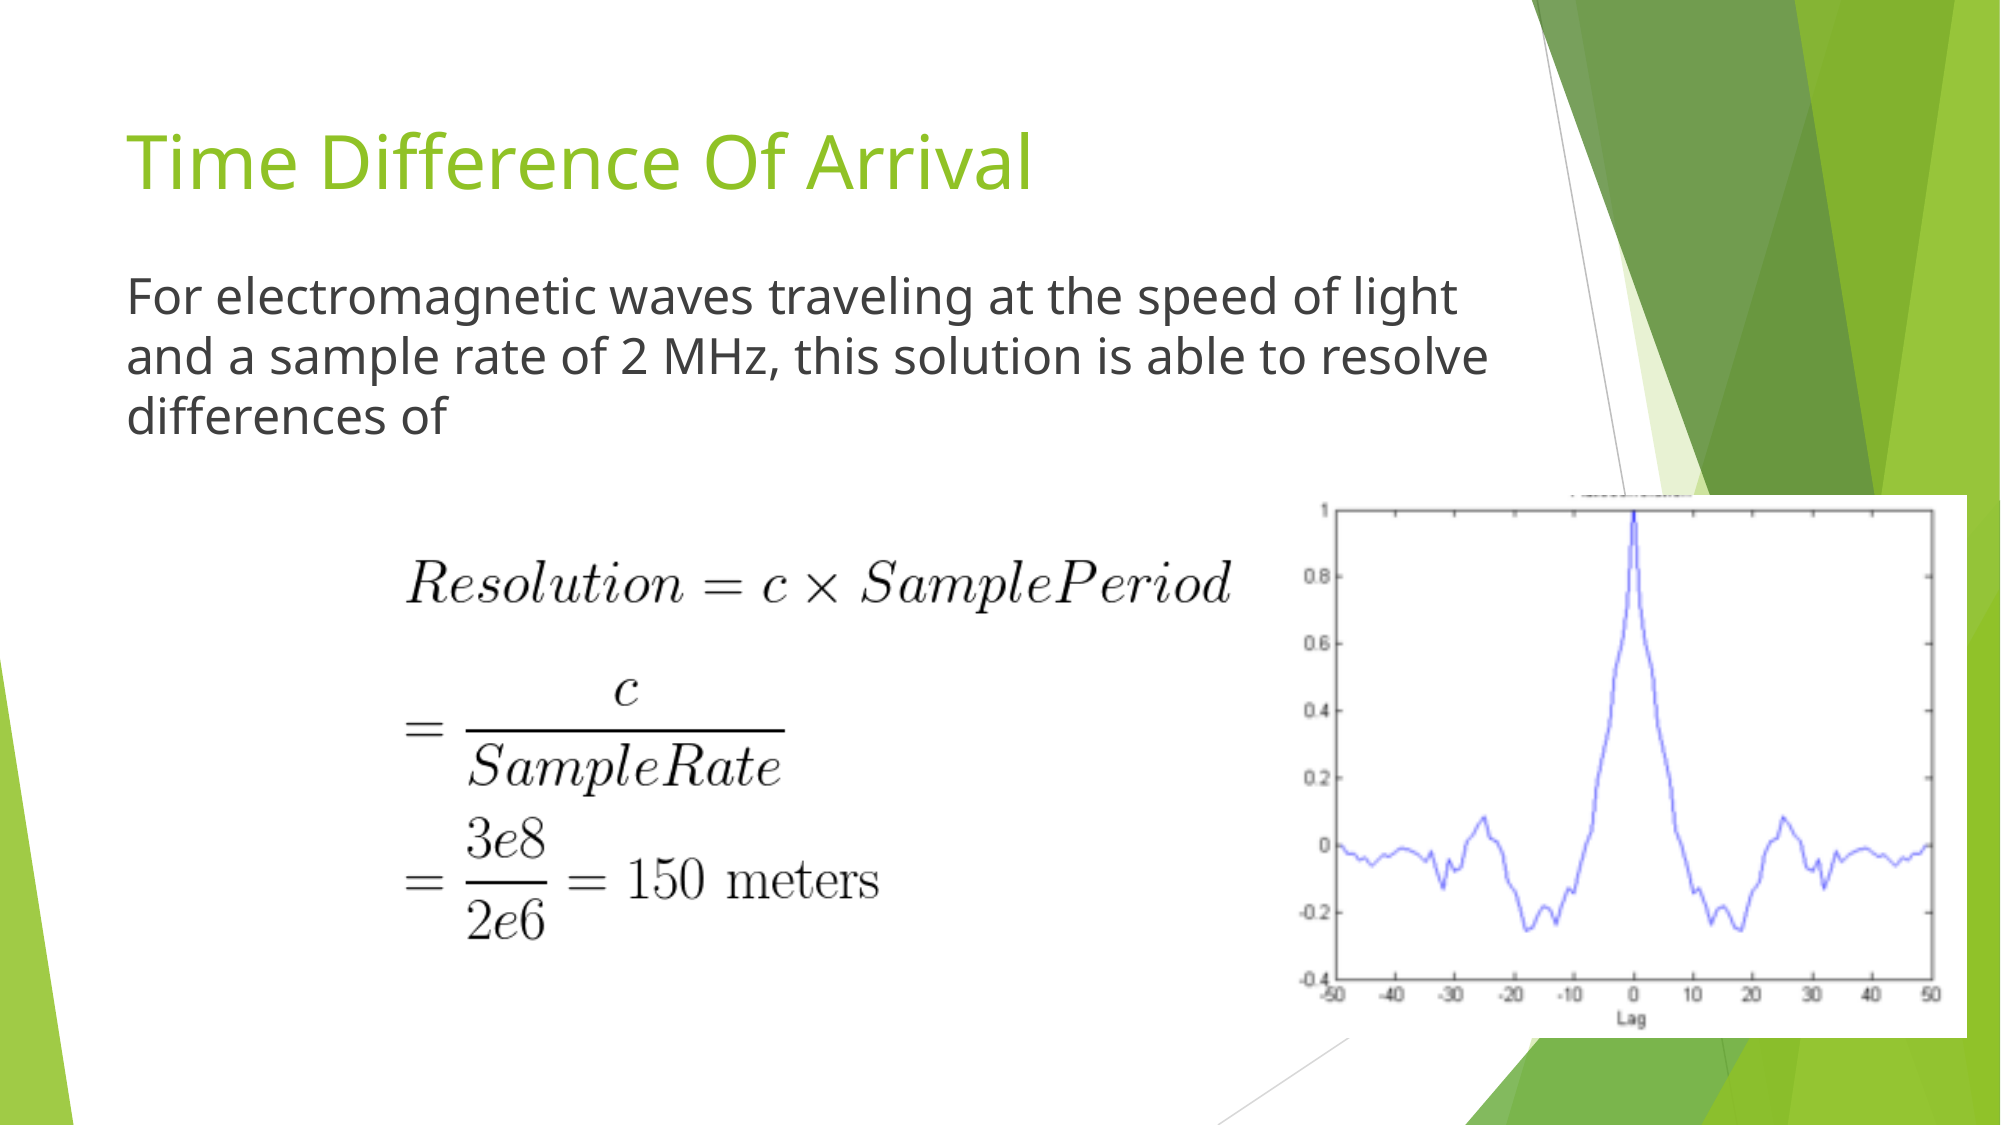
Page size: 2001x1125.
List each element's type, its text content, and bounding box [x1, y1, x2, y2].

list For electromagnetic waves traveling at the speed of light and a sample rate of 2 MHz, this solution is able to resolve differences of [111, 249, 1577, 653]
picture [1295, 495, 1967, 1039]
title Time Difference Of Arrival [111, 99, 1522, 249]
picture [379, 537, 1253, 959]
